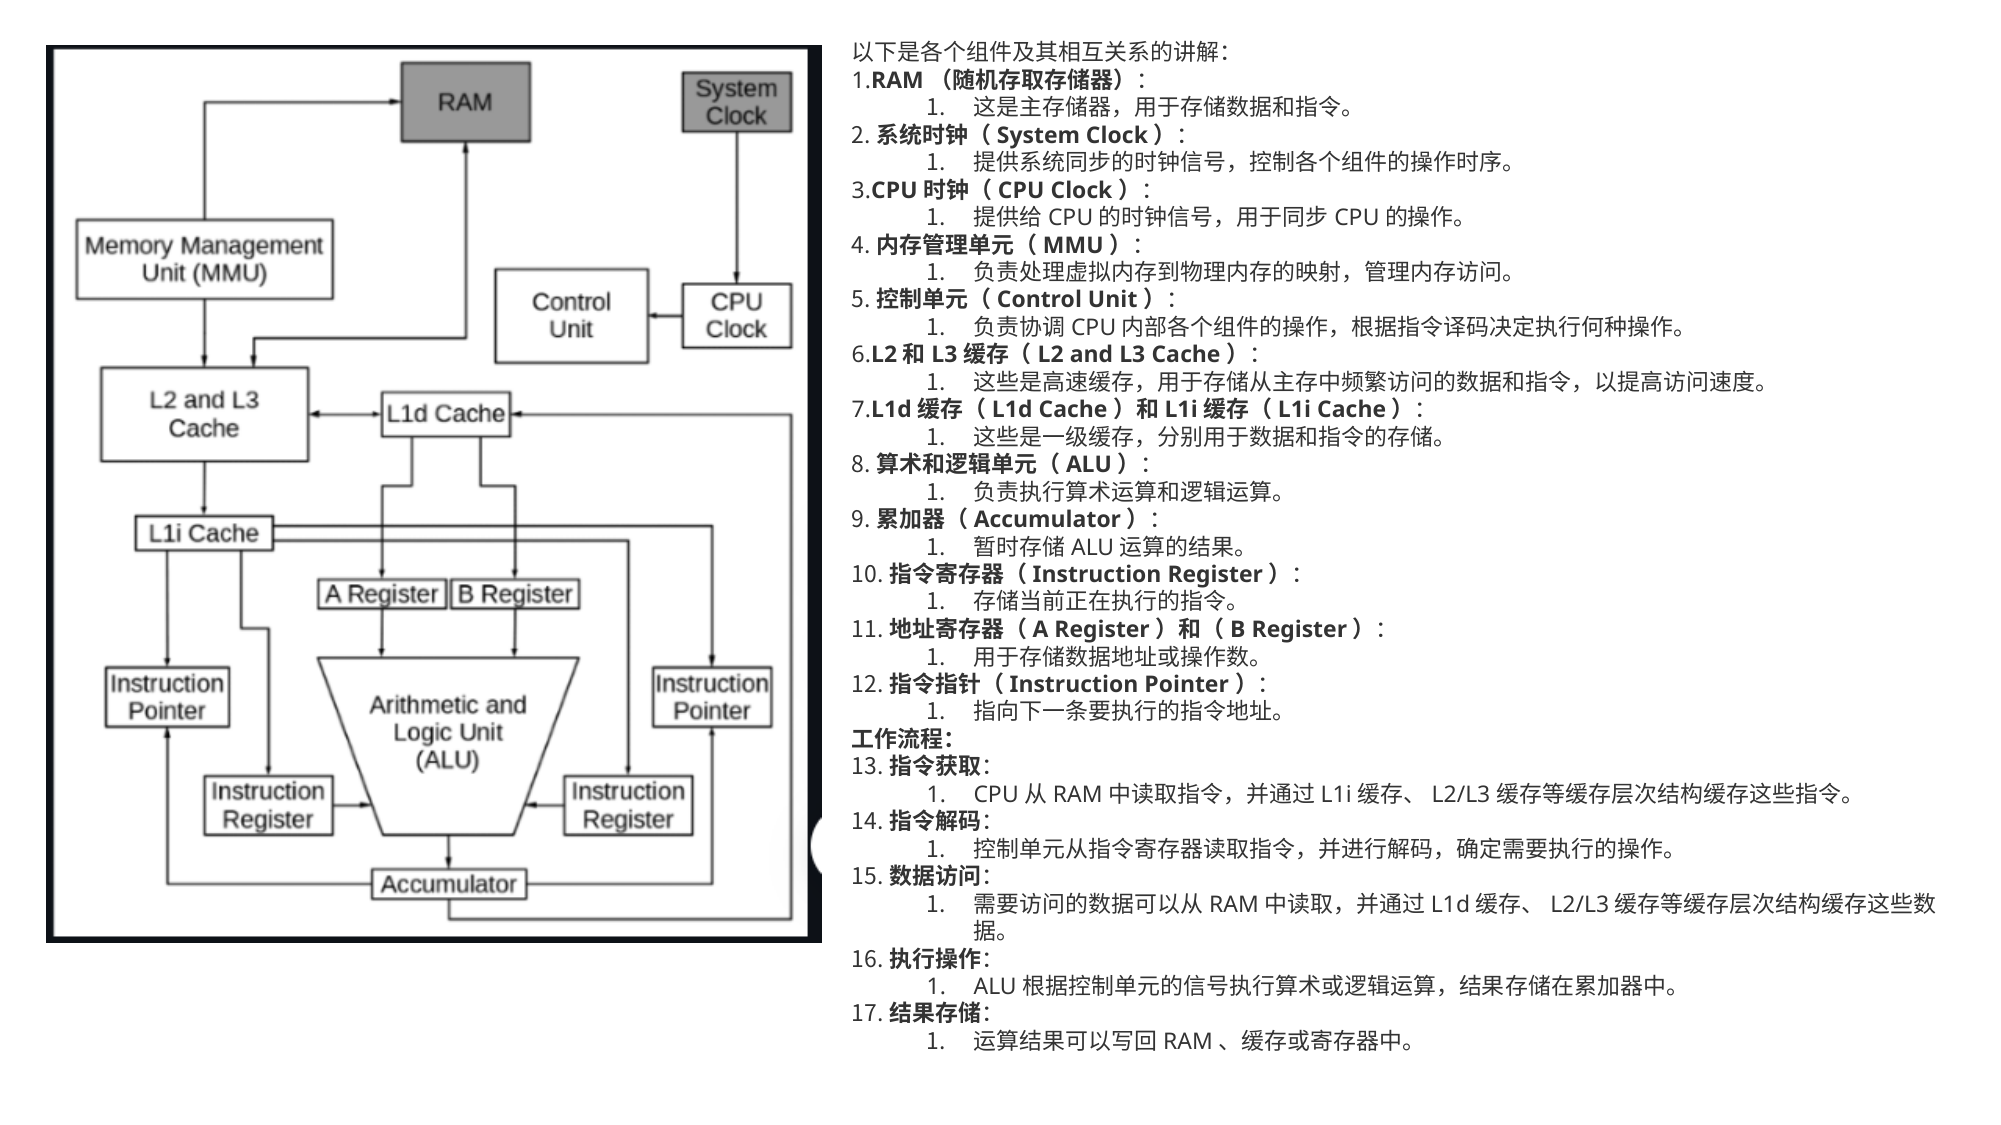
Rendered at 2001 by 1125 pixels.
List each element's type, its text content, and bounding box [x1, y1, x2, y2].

picture [46, 45, 822, 943]
text_box 以下是各个组件及其相互关系的讲解： ‌RAM（随机存取存储器）‌： 这是主存储器，用于存储数据和指令。 ‌系统时钟（System Clock）‌： 提供系统同步的时钟信号，控制各个组件的操作时序。 ‌CPU时钟（CPU Clock）‌： 提供给CPU的时钟信号，用于同步CPU的操作。 ‌内存管理单元（MMU）‌： 负责处理虚拟内存到物理内存的映射，管理内存访问。 ‌控制单元（Control Unit）‌： 负责协调CPU内部各个组件的操作，根据指令译码决定执行何种操作。 ‌L2和L3缓存（L2 and L3 Cache）‌： 这些是高速缓存，用于存储从主存中频繁访问的数据和指令，以提高访问速度。 ‌L1d缓存（L1d Cache）和L1i缓存（L1i Cache）‌： 这些是一级缓存，分别用于数据和指令的存储。 ‌算术和逻辑单元（ALU）‌： 负责执行算术运算和逻辑运算。 ‌累加器（Accumulator）‌： 暂时存储ALU运算的结果。 ‌指令寄存器（Instruction Register）‌： 存储当前正在执行的指令。 ‌地址寄存器（A Register）和（B Register）‌： 用于存储数据地址或操作数。 ‌指令指针（Instruction Pointer）‌： 指向下一条要执行的指令地址。 工作流程： ‌指令获取‌： CPU从RAM中读取指令，并通过L1i缓存、L2/L3缓存等缓存层次结构缓存这些指令。 ‌指令解码‌： 控制单元从指令寄存器读取指令，并进行解码，确定需要执行的操作。 ‌数据访问‌： 需要访问的数据可以从RAM中读取，并通过L1d缓存、L2/L3缓存等缓存层次结构缓存这些数据。 ‌执行操作‌： ALU根据控制单元的信号执行算术或逻辑运算，结果存储在累加器中。 ‌结果存储‌： 运算结果可以写回RAM、缓存或寄存器中。 [836, 30, 1974, 1062]
